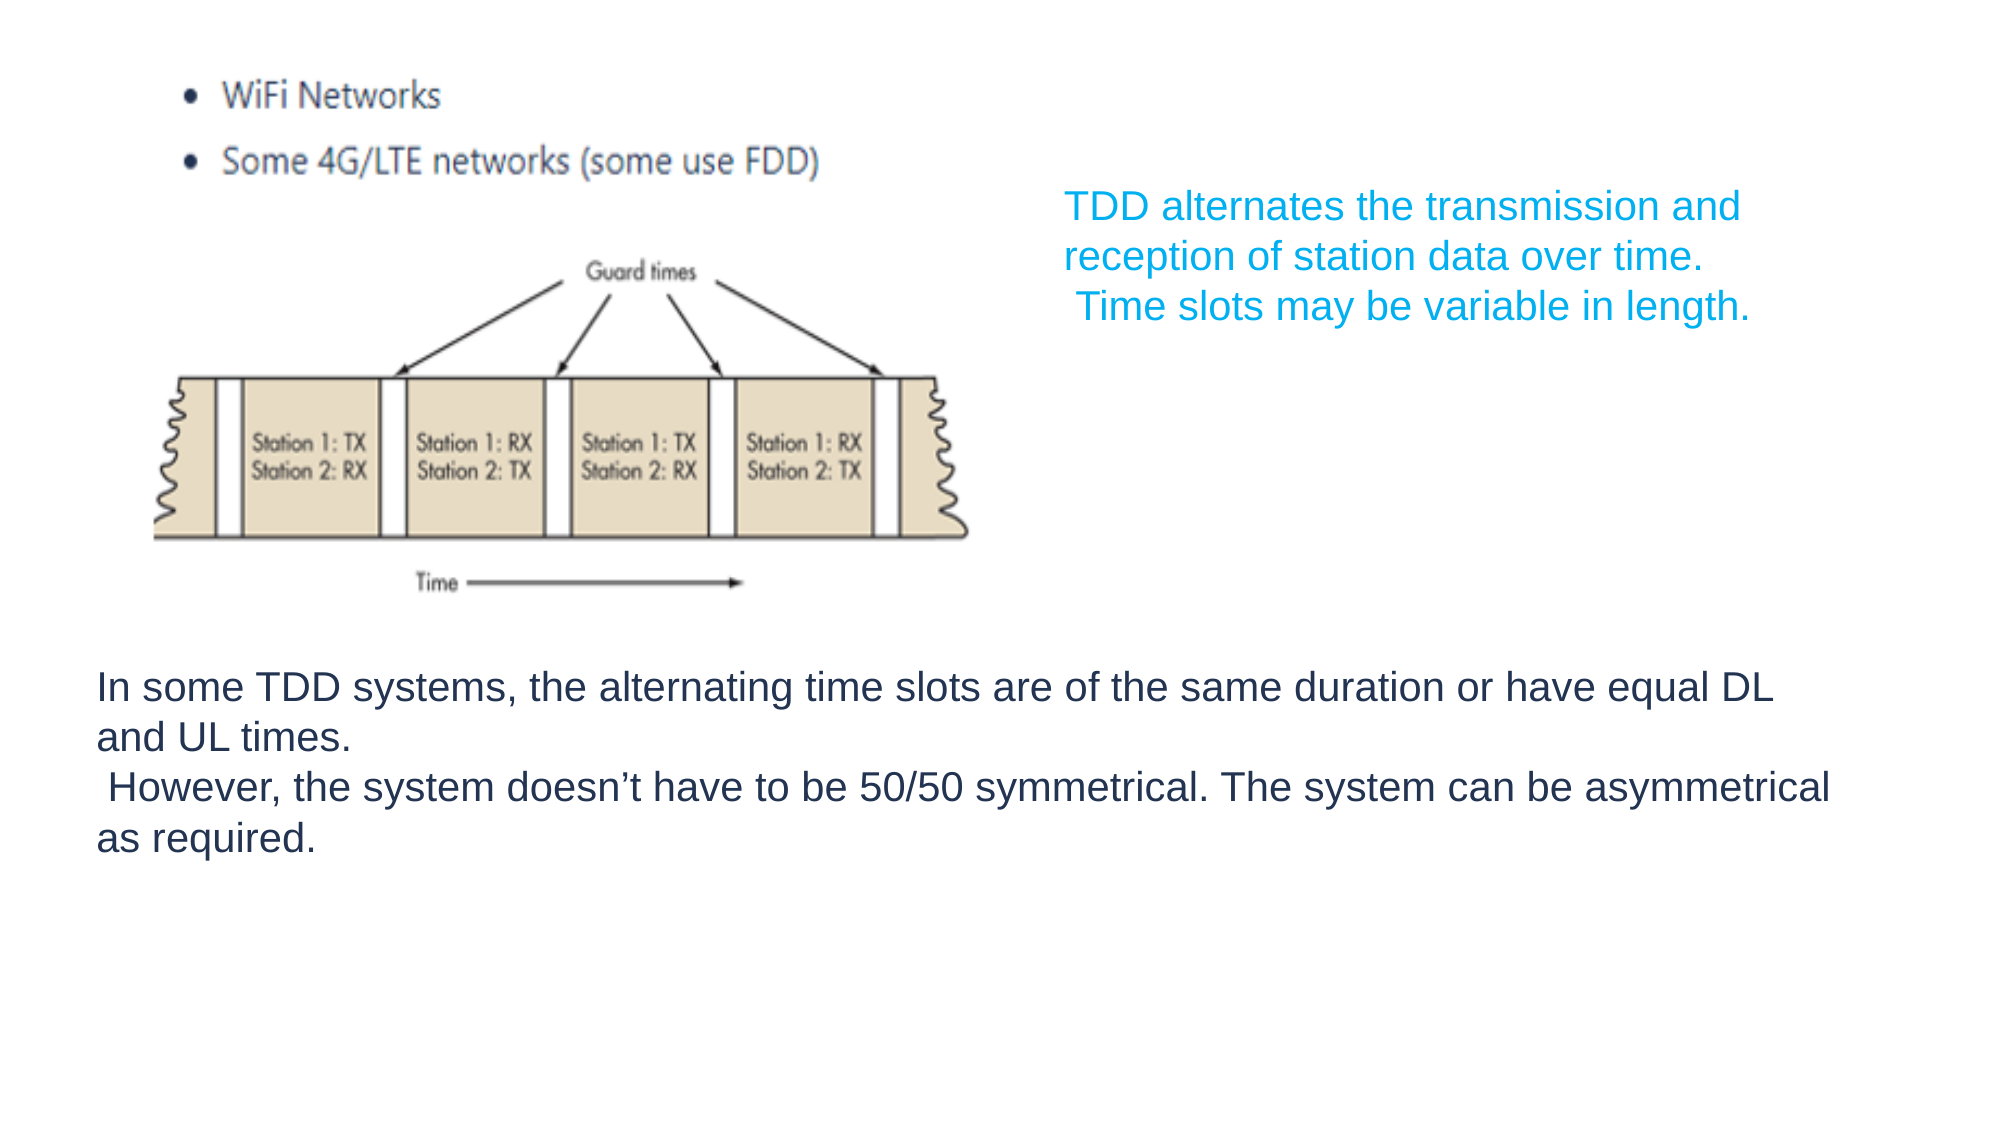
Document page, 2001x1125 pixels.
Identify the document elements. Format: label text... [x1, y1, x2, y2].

text_box In some TDD systems, the alternating time slots are of the same duration or have equal DL and UL times. However, the system doesn’t have to be 50/50 symmetrical. The system can be asymmetrical as required. [81, 652, 1854, 868]
text_box TDD alternates the transmission and reception of station data over time. Time slots may be variable in length. [1048, 171, 1899, 337]
picture [123, 48, 1022, 598]
